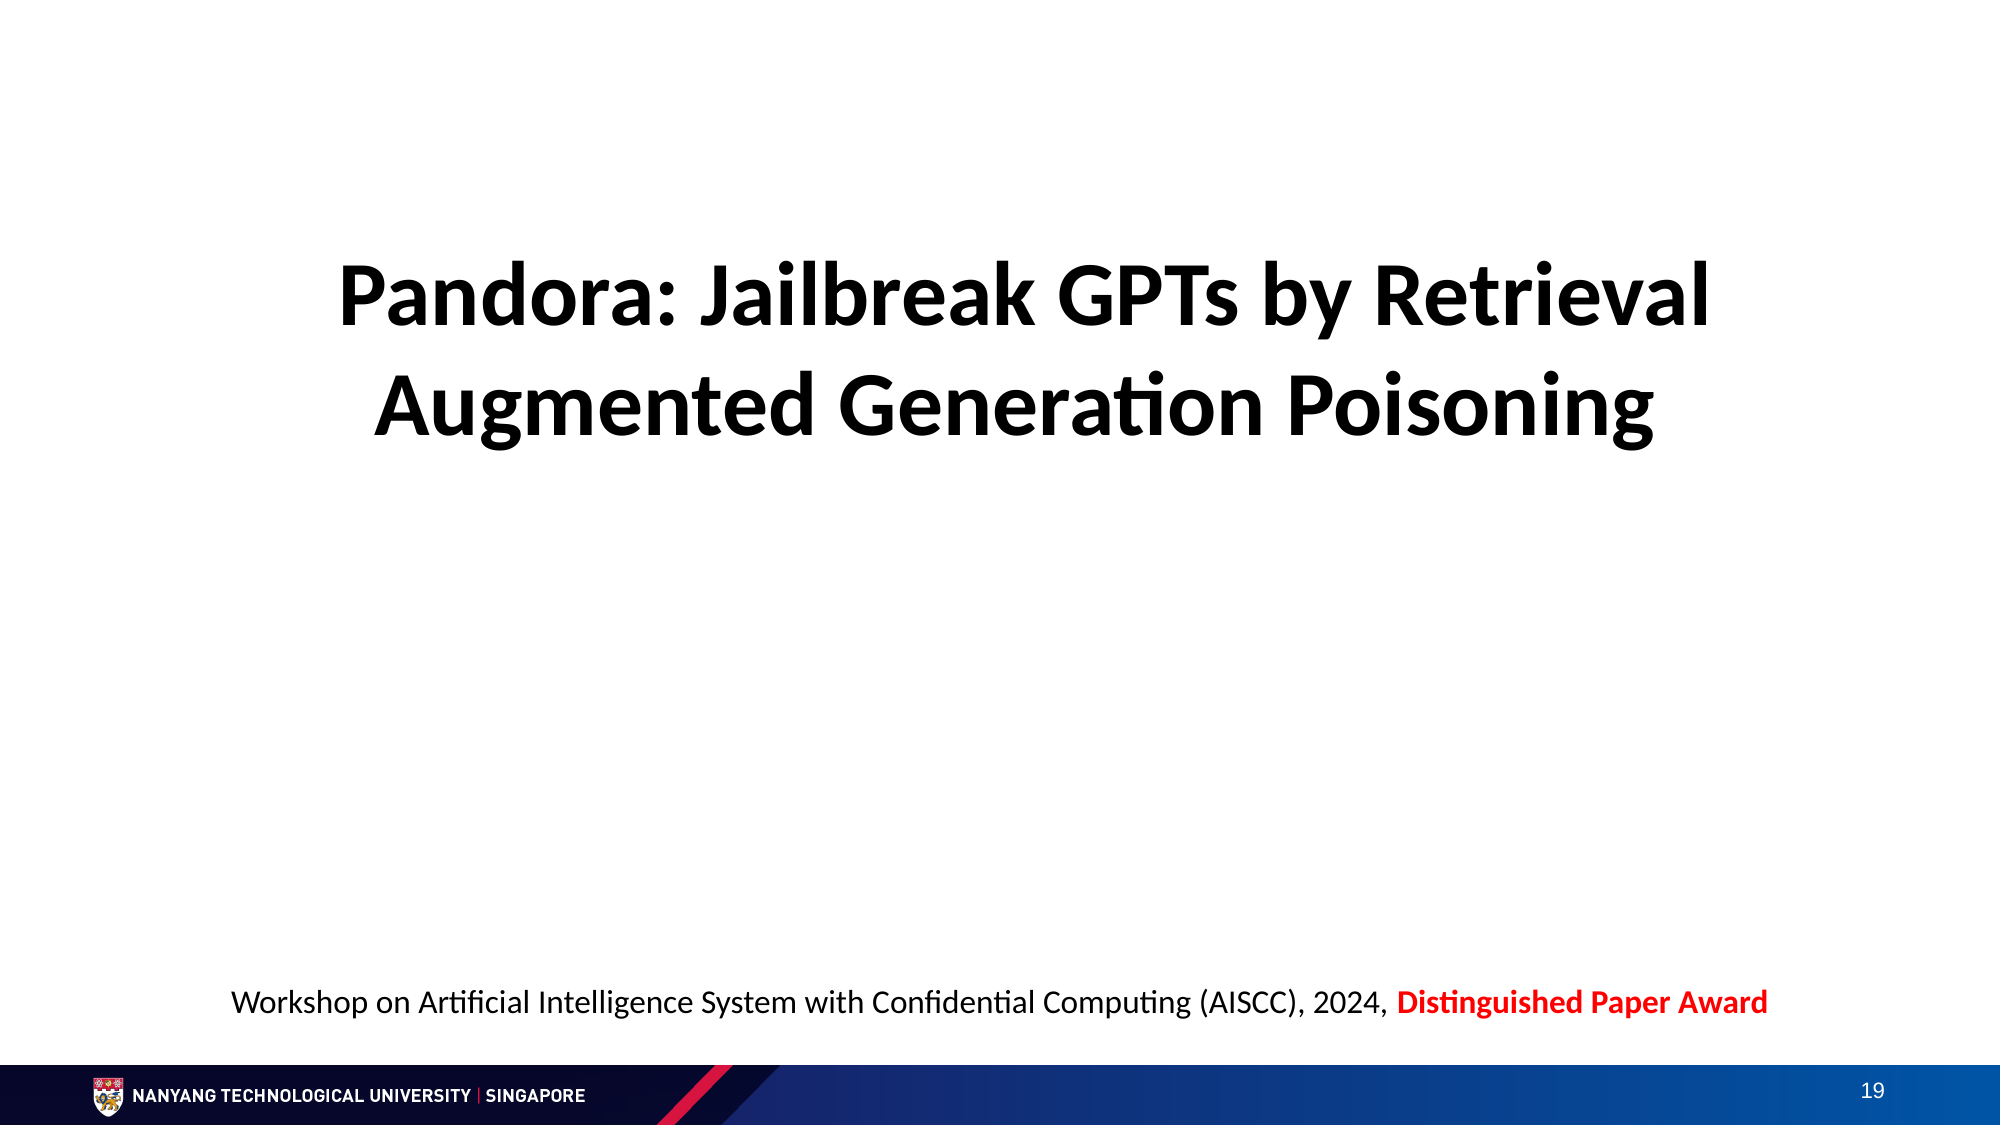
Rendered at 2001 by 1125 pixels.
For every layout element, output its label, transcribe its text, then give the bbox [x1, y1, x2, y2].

text_box Pandora: Jailbreak GPTs by Retrieval Augmented Generation Poisoning [169, 233, 1883, 454]
picture [0, 1065, 2000, 1125]
slide_number 19 [1745, 1068, 1900, 1125]
text_box Workshop on Artificial Intelligence System with Confidential Computing (AISCC), 2024, Distinguished Paper Award [35, 972, 1965, 1028]
